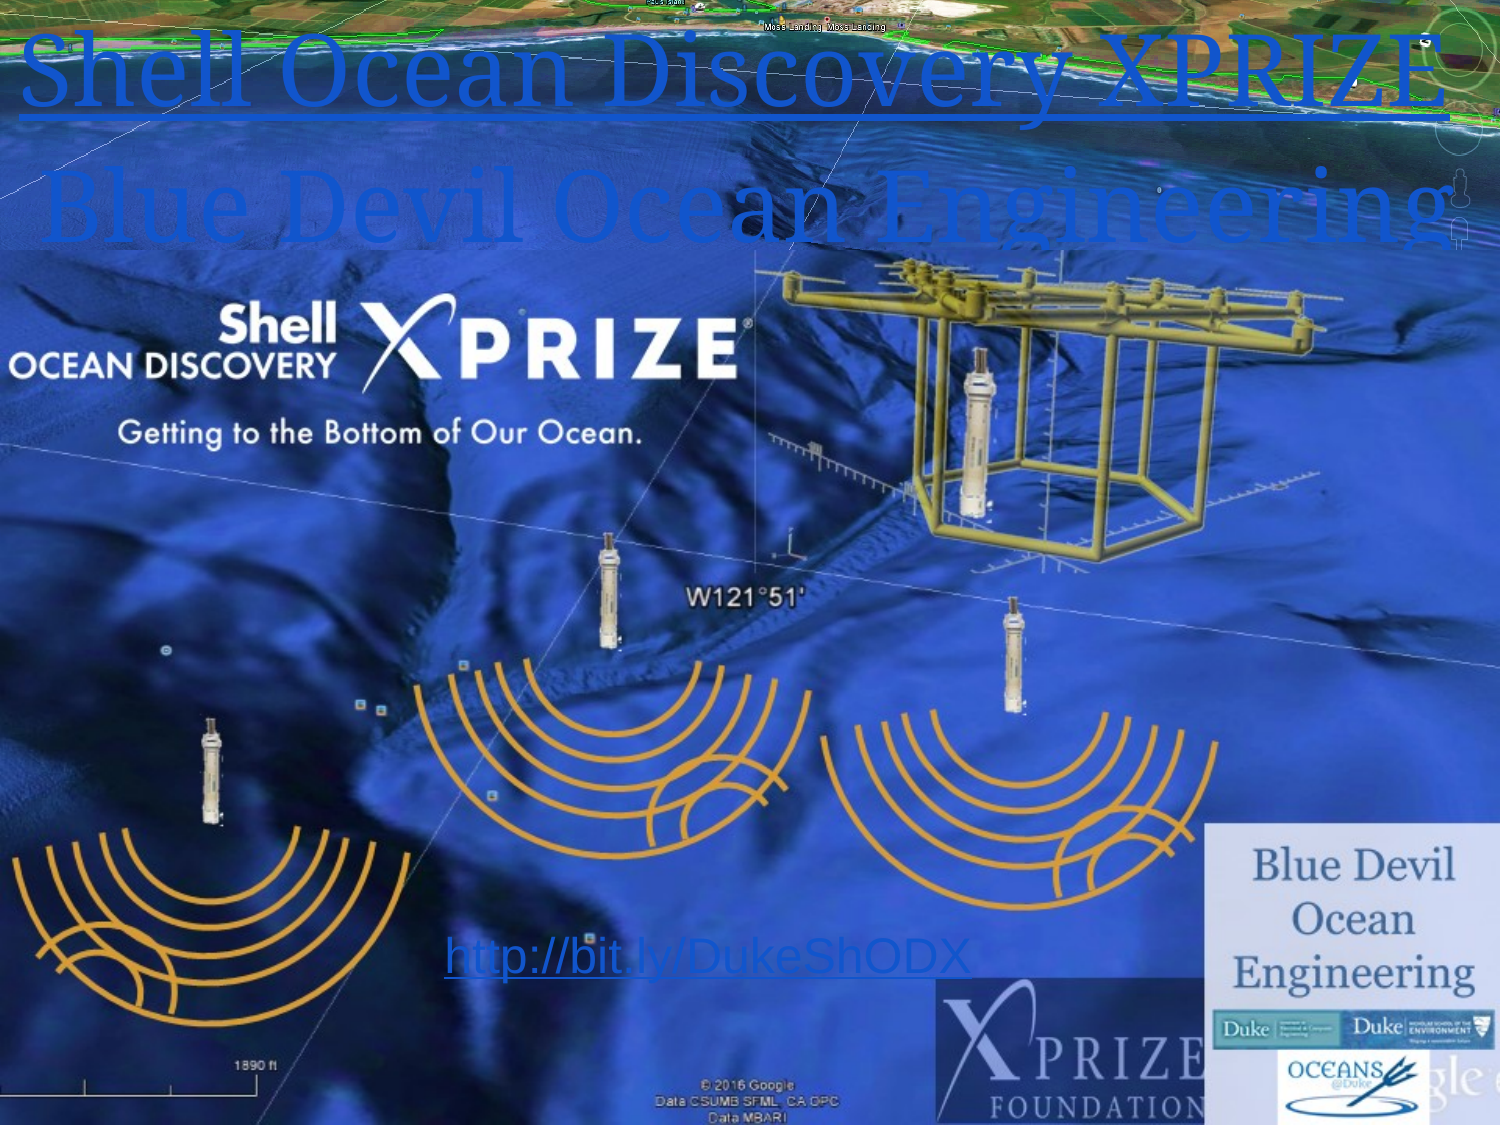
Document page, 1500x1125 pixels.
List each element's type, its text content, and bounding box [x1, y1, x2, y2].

text_box Shell Ocean Discovery XPRIZE Blue Devil Ocean Engineering [0, 0, 1495, 249]
picture [0, 0, 1500, 1125]
